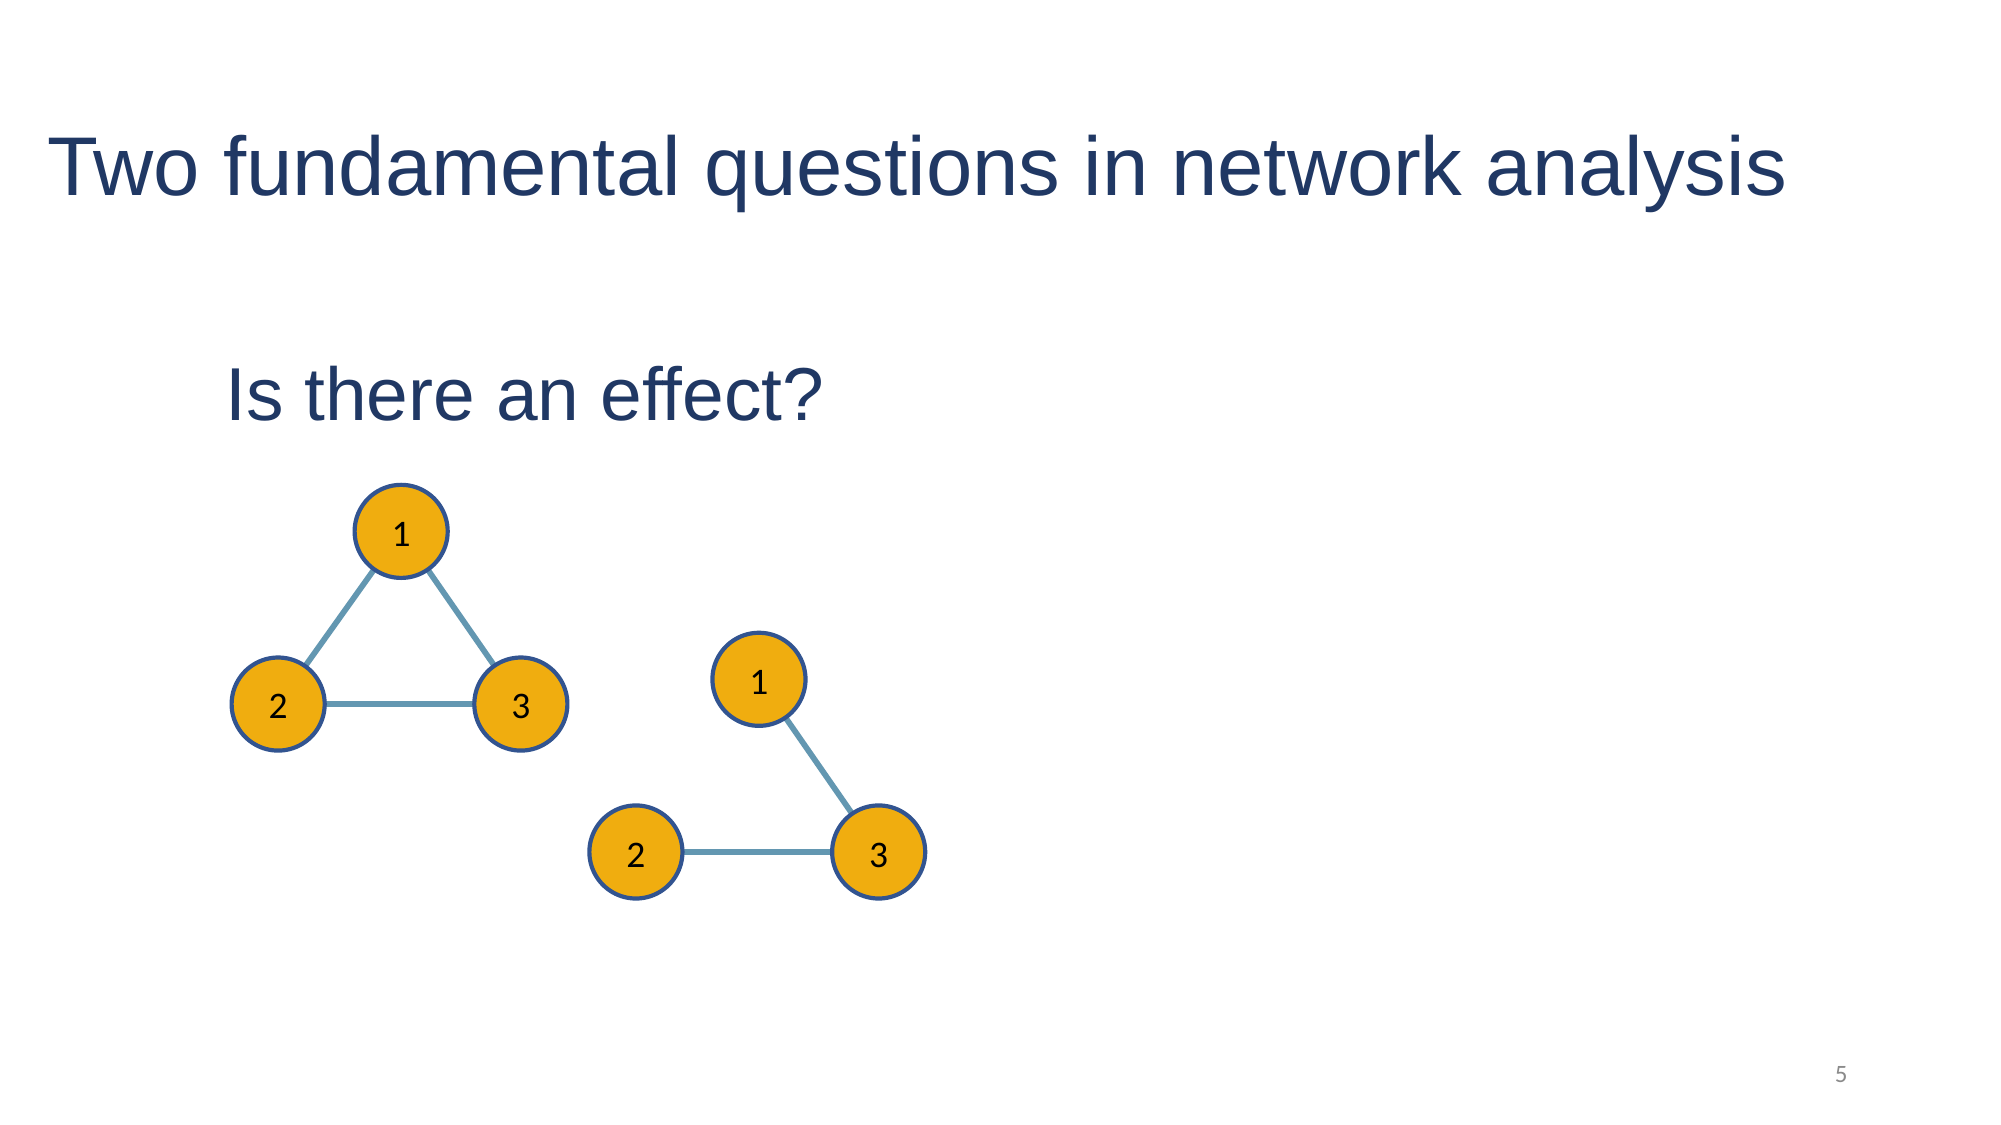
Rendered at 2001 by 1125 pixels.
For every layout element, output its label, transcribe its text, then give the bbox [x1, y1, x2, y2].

title Two fundamental questions in network analysis [32, 59, 1863, 278]
list Is there an effect? [210, 348, 1074, 434]
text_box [231, 484, 568, 751]
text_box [589, 632, 926, 899]
slide_number 5 [1412, 1042, 1863, 1103]
